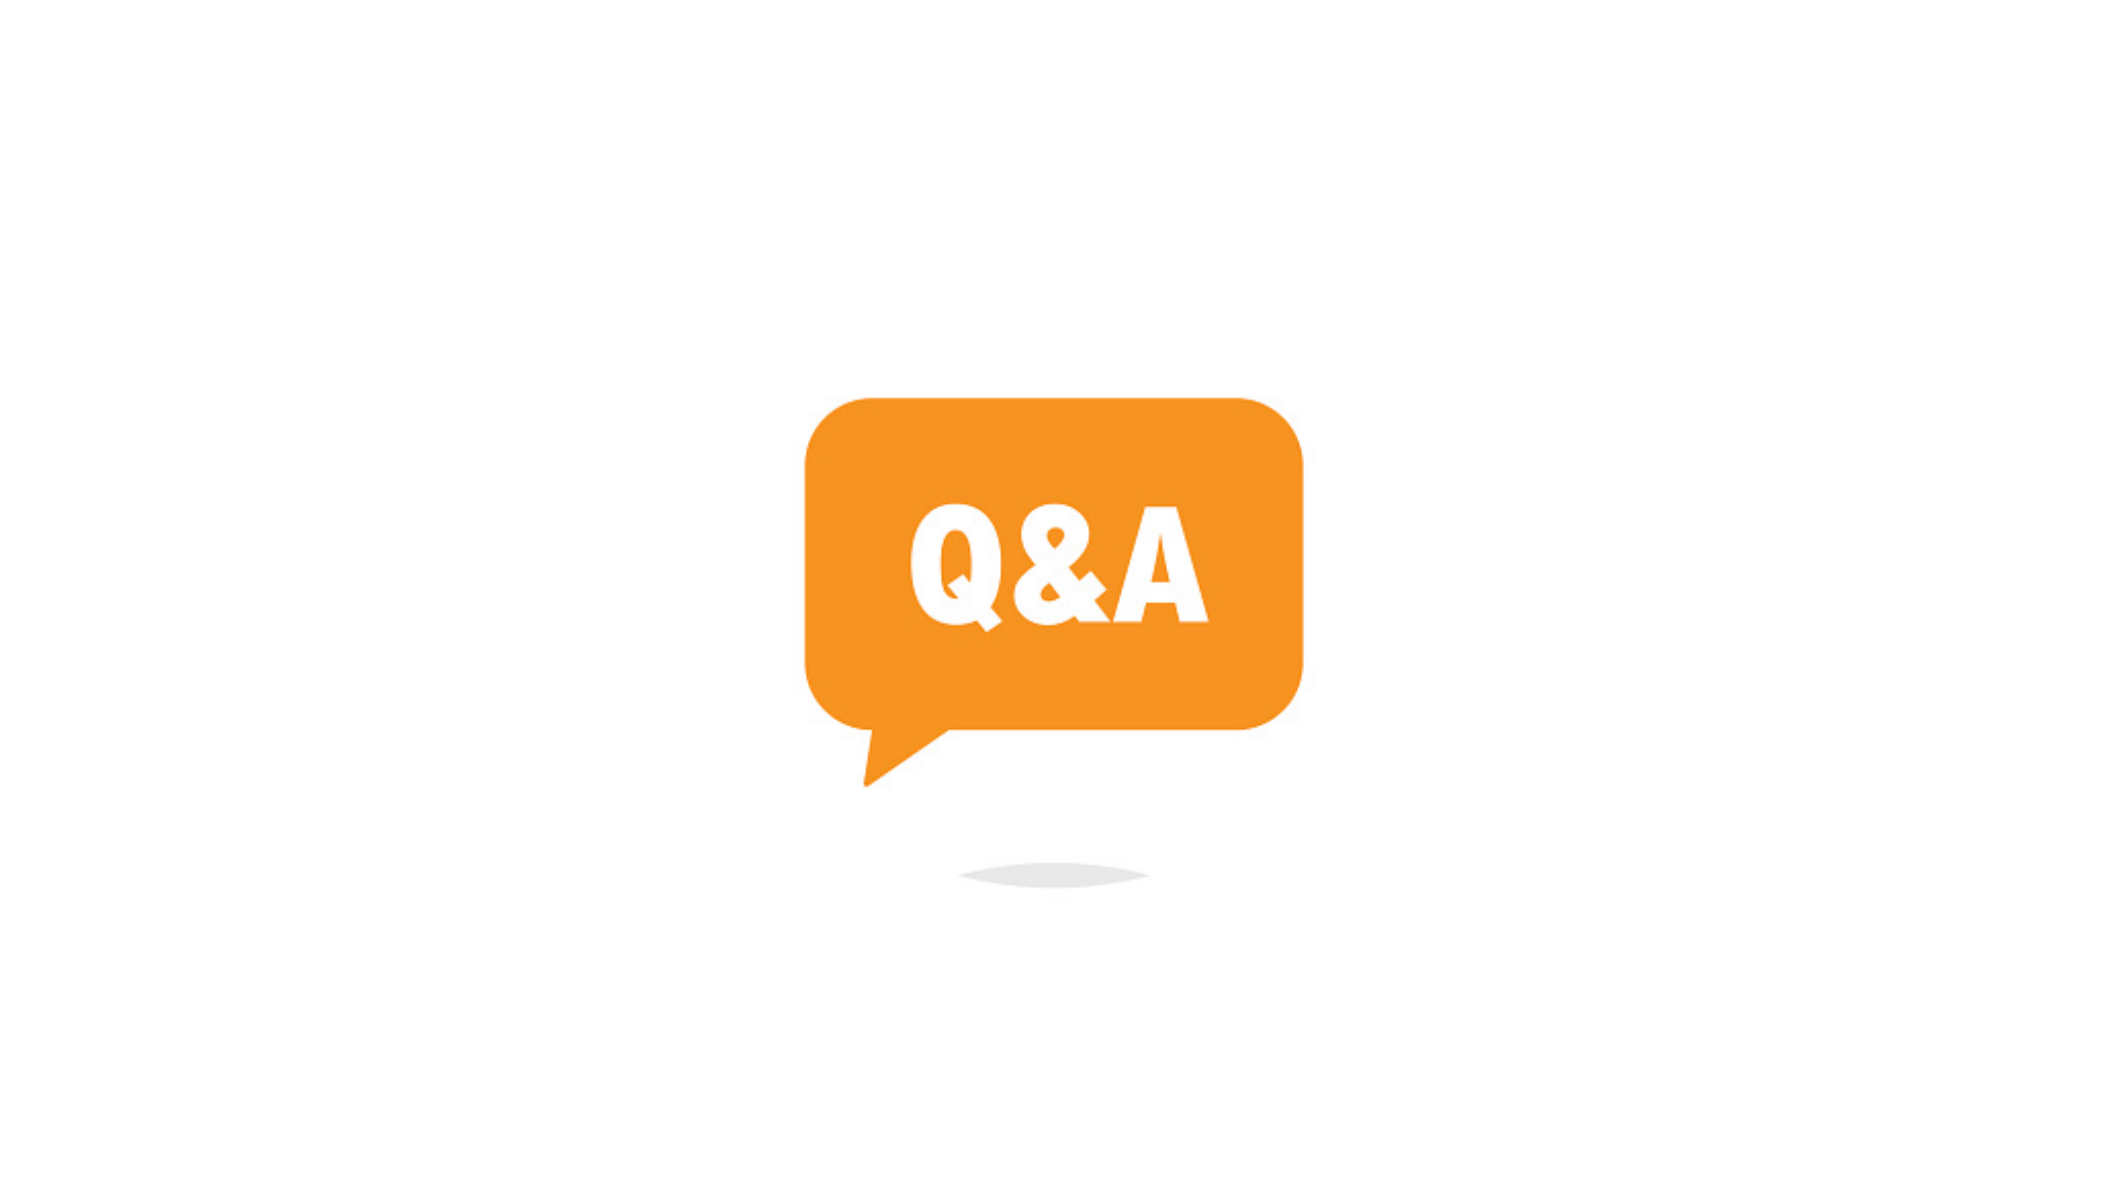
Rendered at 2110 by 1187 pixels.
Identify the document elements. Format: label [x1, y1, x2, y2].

picture [629, 167, 1480, 1019]
